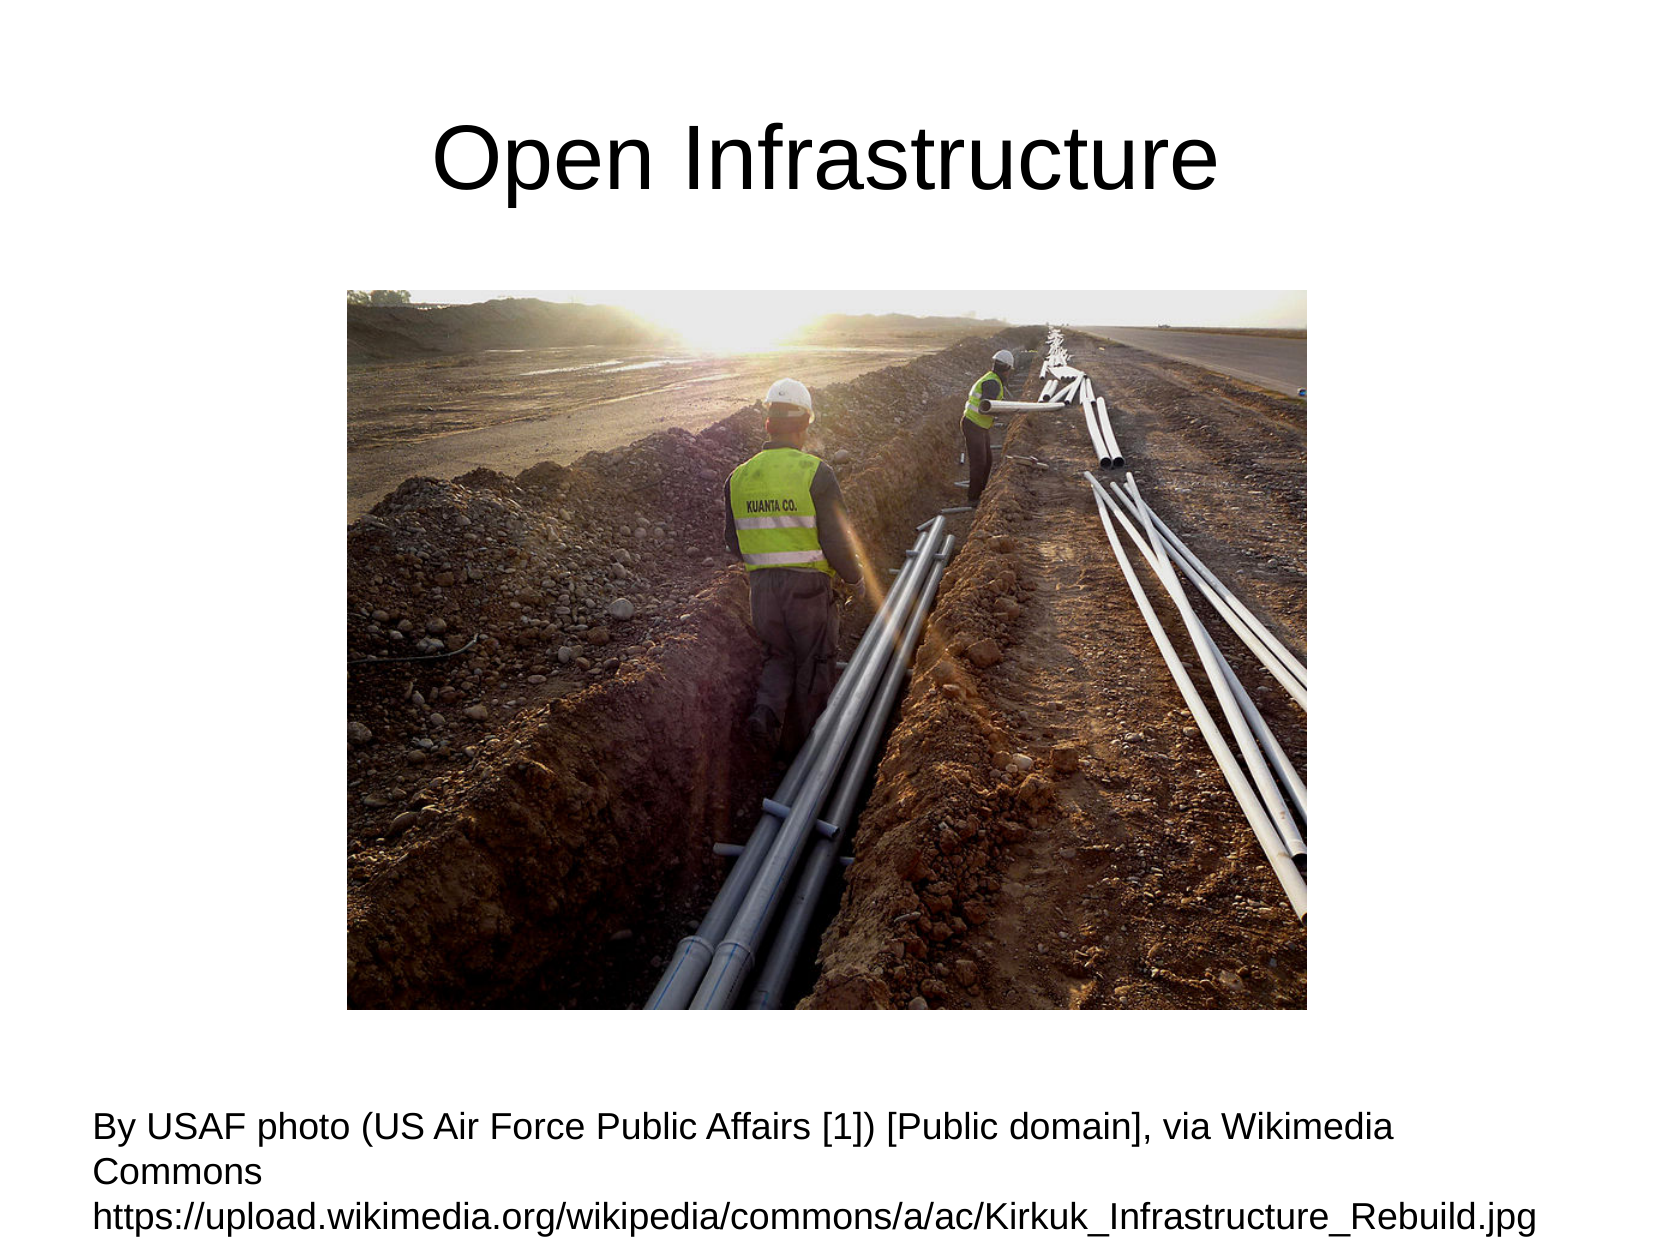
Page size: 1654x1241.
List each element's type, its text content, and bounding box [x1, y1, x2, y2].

picture [346, 289, 1307, 1010]
text_box Open Infrastructure [82, 49, 1571, 257]
text_box By USAF photo (US Air Force Public Affairs [1]) [Public domain], via Wikimedia Commons https://upload.wikimedia.org/wikipedia/commons/a/ac/Kirkuk_Infrastructure_Rebuild.jpg [77, 1094, 1590, 1236]
